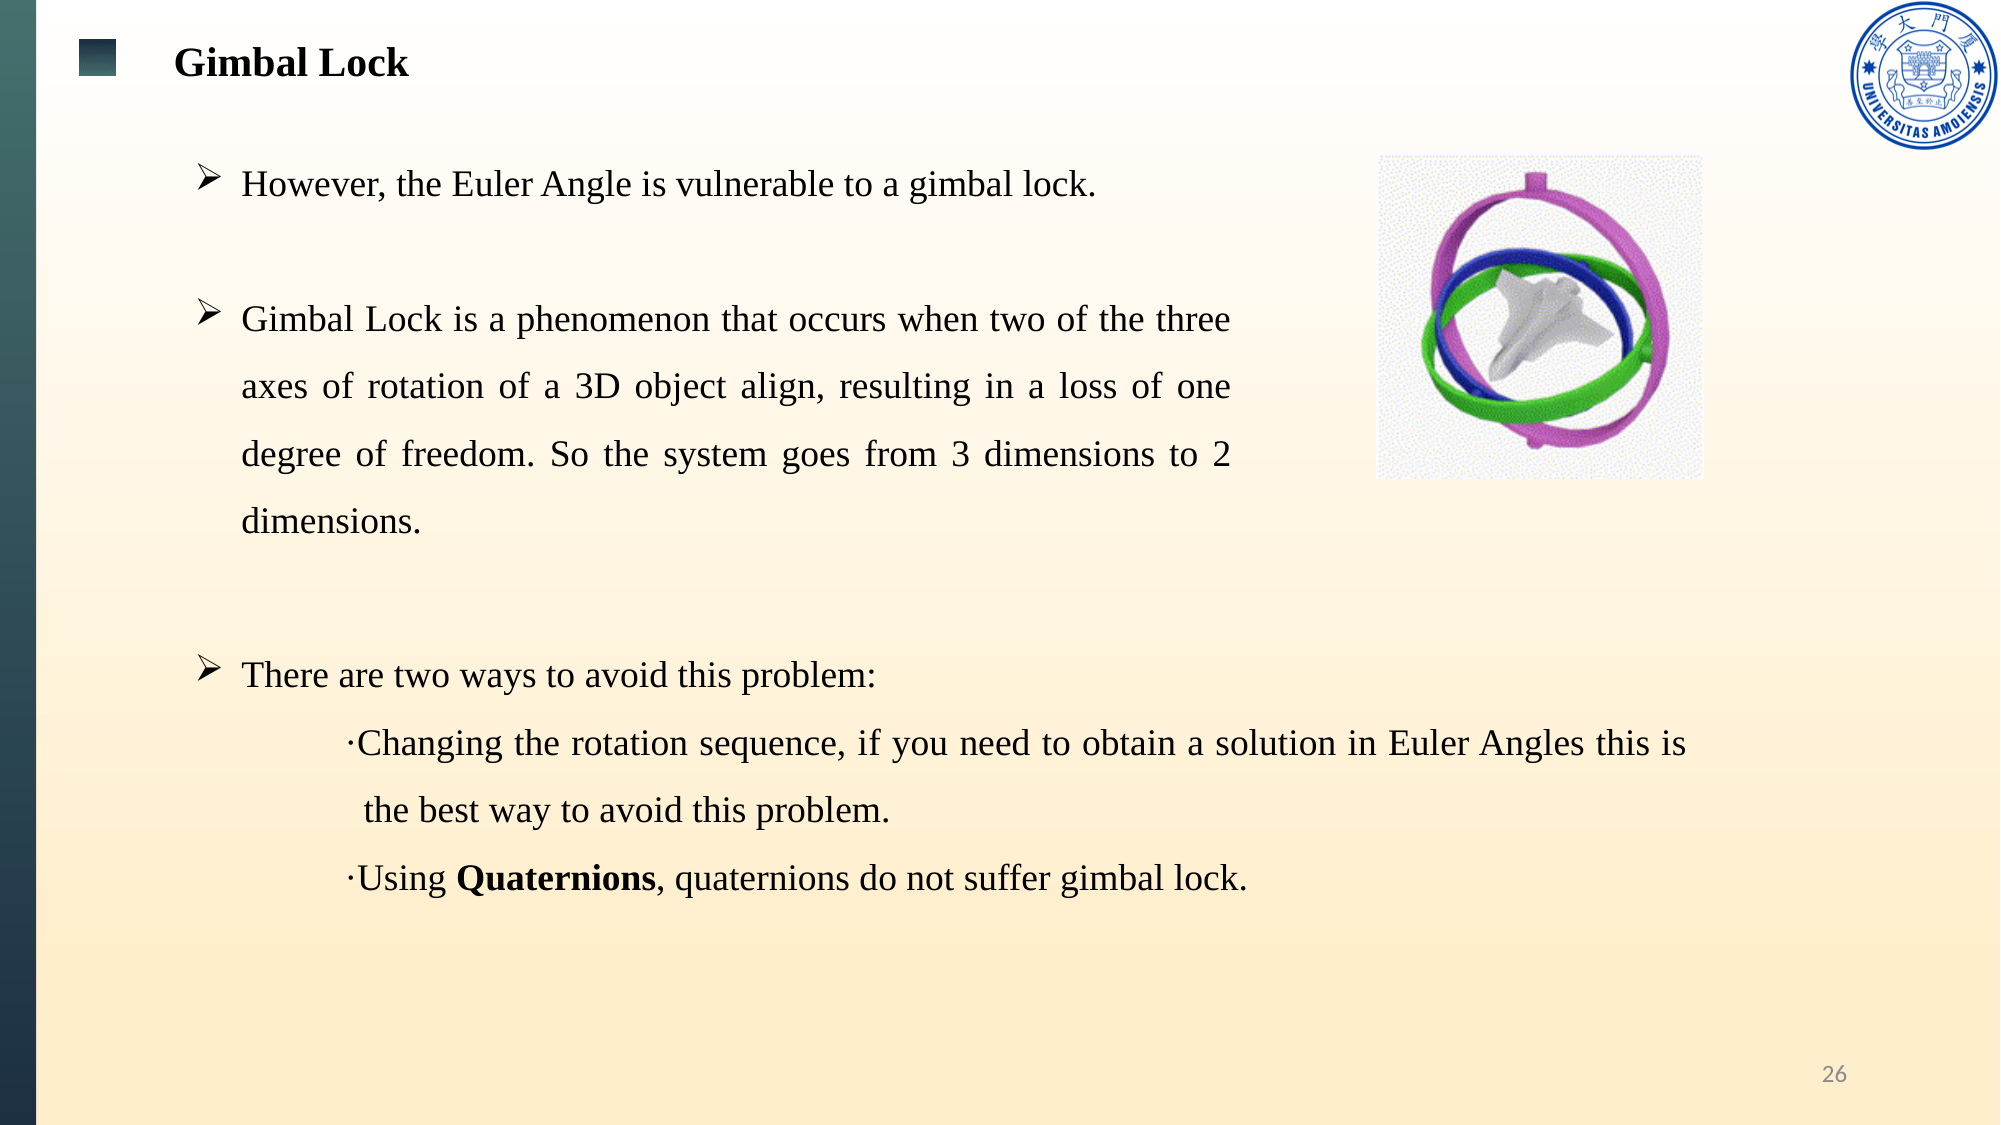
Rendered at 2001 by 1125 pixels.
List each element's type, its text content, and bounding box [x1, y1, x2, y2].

text_box [0, 0, 37, 1125]
picture [79, 39, 116, 76]
slide_number 26 [1412, 1042, 1863, 1103]
picture [1376, 151, 1704, 479]
picture [1847, 0, 2000, 152]
text_box There are two ways to avoid this problem: ·Changing the rotation sequence, if you need to obtain a solution in Euler Angles this is the best way to avoid this problem. ·Using Quaternions, quaternions do not suffer gimbal lock. [179, 620, 1704, 905]
text_box However, the Euler Angle is vulnerable to a gimbal lock. Gimbal Lock is a phenomenon that occurs when two of the three axes of rotation of a 3D object align, resulting in a loss of one degree of freedom. So the system goes from 3 dimensions to 2 dimensions. [179, 129, 1248, 549]
text_box Gimbal Lock [159, 27, 1159, 93]
